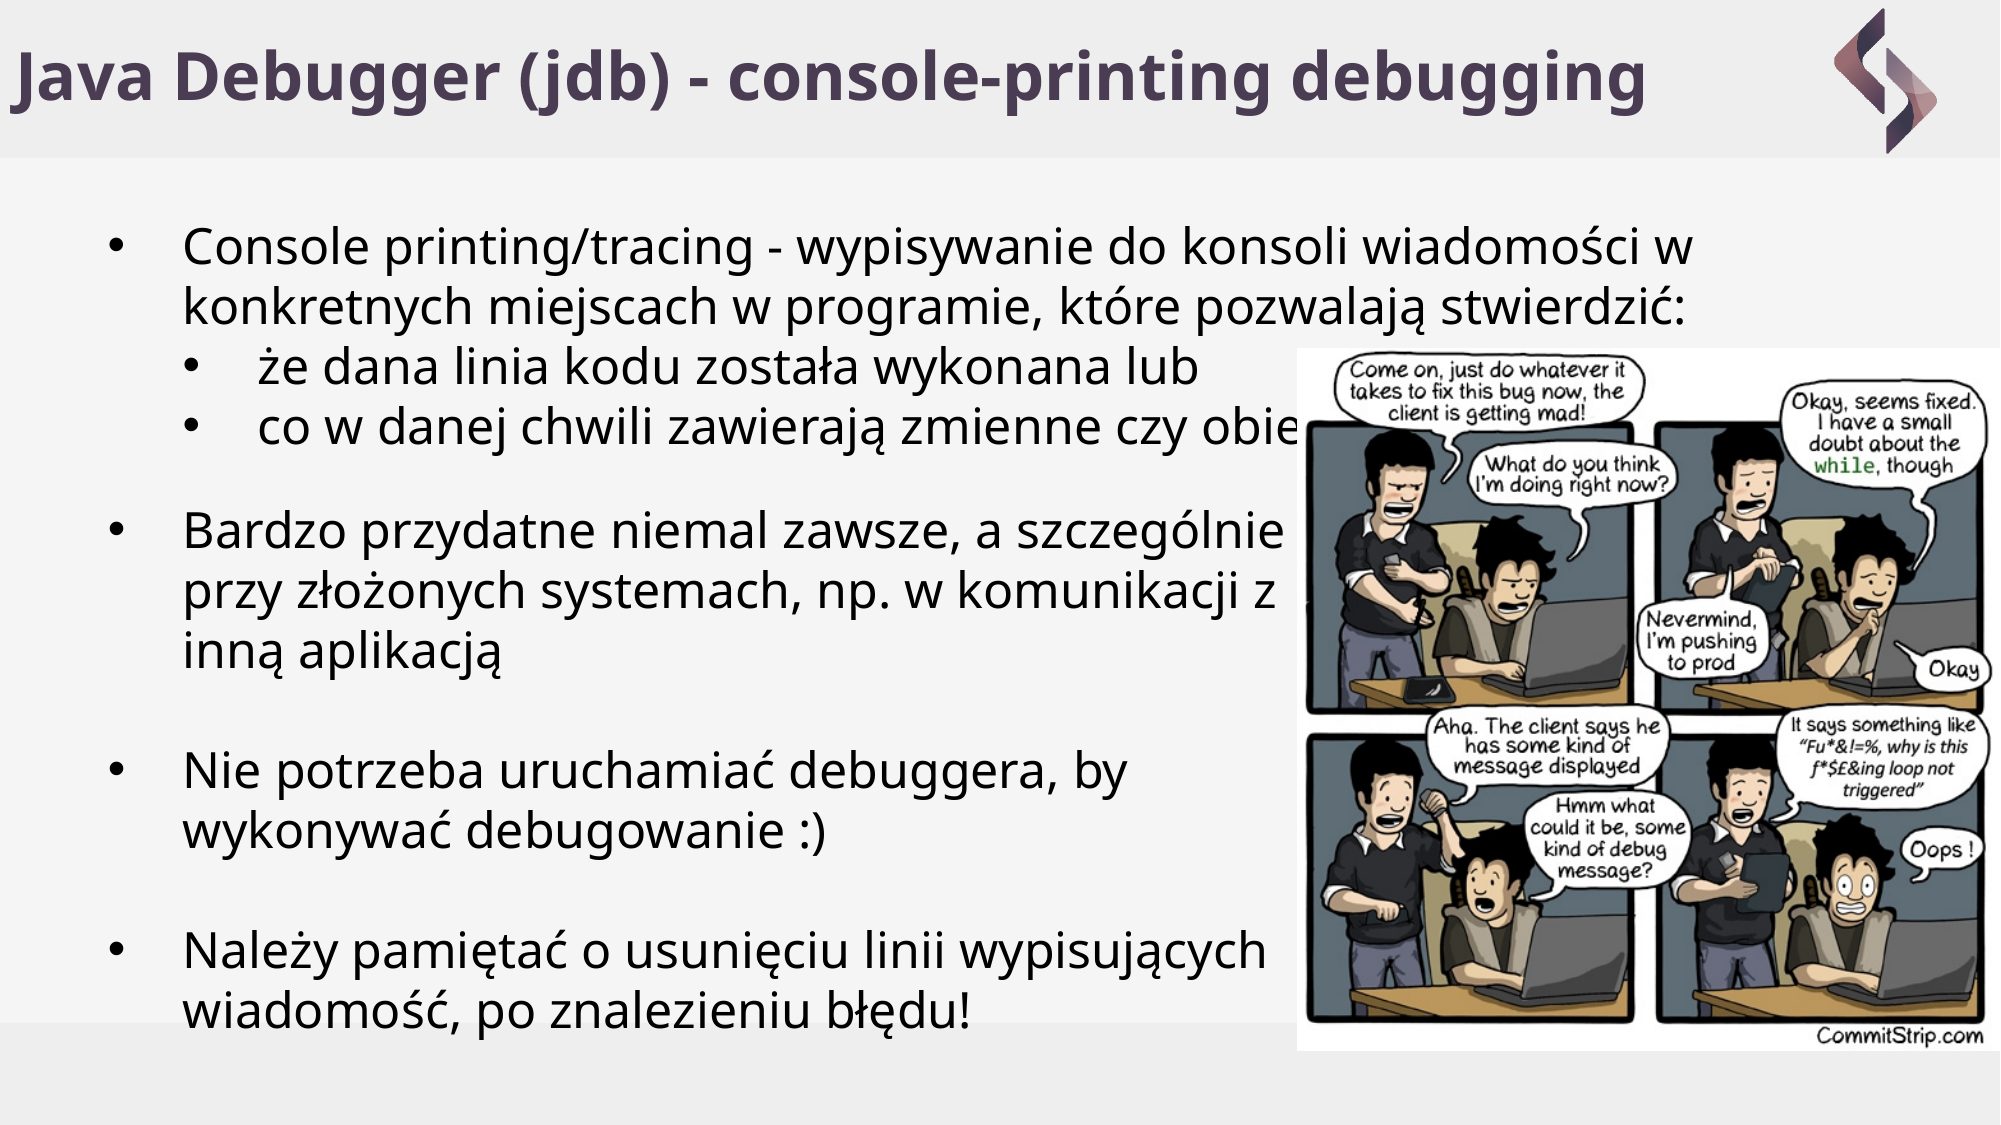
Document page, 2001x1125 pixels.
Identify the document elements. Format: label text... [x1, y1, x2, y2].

text_box Console printing/tracing - wypisywanie do konsoli wiadomości w konkretnych miejscach w programie, które pozwalają stwierdzić: że dana linia kodu została wykonana lub co w danej chwili zawierają zmienne czy obiekty [93, 206, 1910, 462]
text_box Bardzo przydatne niemal zawsze, a szczególnie przy złożonych systemach, np. w komunikacji z inną aplikacją Nie potrzeba uruchamiać debuggera, by wykonywać debugowanie :) Należy pamiętać o usunięciu linii wypisujących wiadomość, po znalezieniu błędu! [93, 490, 1297, 1046]
title Java Debugger (jdb) - console-printing debugging [0, 0, 1788, 158]
picture [1787, 0, 2001, 166]
picture [1297, 348, 2000, 1051]
